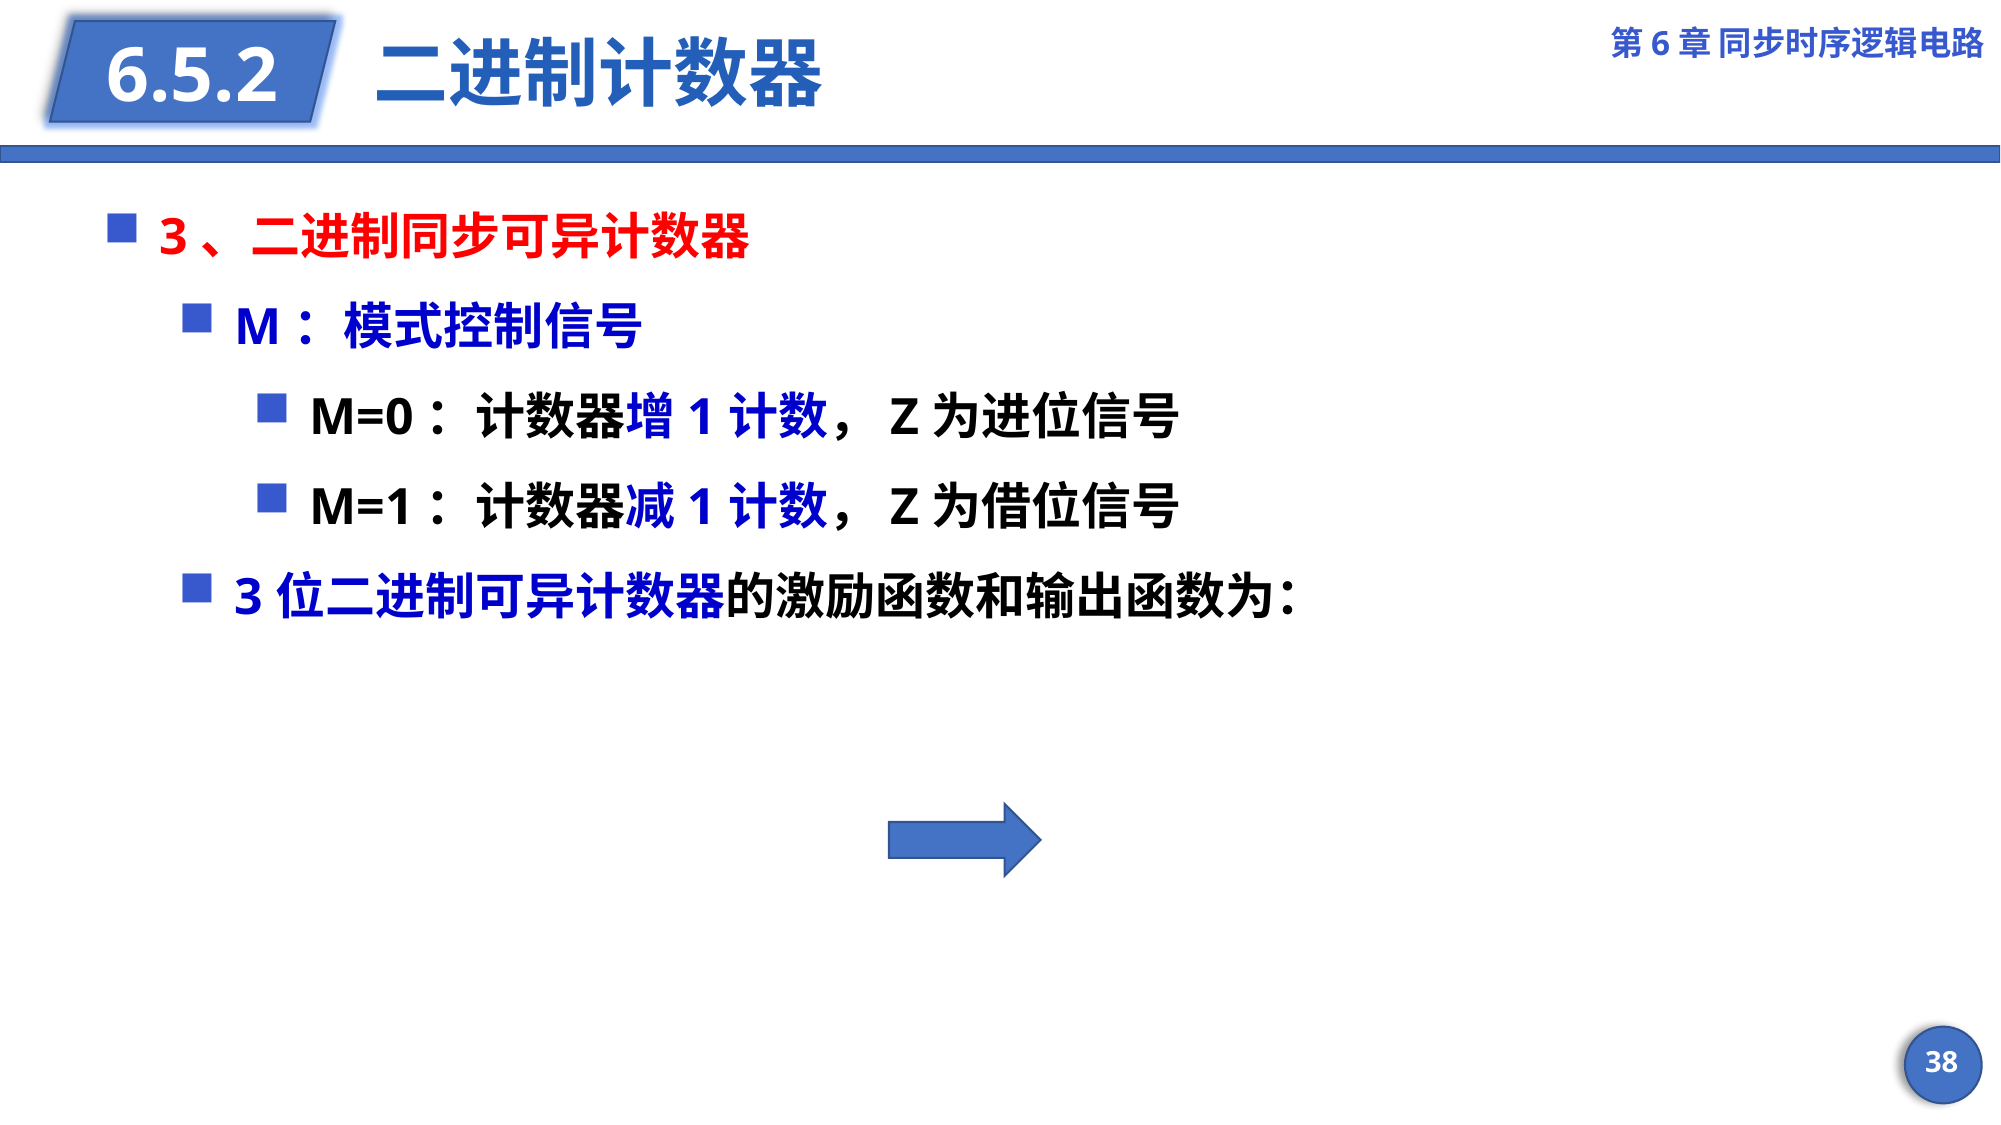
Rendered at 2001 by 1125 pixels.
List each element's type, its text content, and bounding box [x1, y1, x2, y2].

text_box [887, 801, 1043, 879]
slide_number 38 [1895, 1033, 1989, 1094]
text_box 3、二进制同步可异计数器 M：模式控制信号 M=0：计数器增1计数，Z为进位信号 M=1：计数器减1计数，Z为借位信号 3位二进制可异计数器的激励函数和输出函数为： [88, 167, 1928, 633]
title 二进制计数器 [358, 16, 1391, 137]
footer 第6章 同步时序逻辑电路 [1581, 0, 2000, 84]
text_box 6.5.2 [48, 20, 337, 123]
